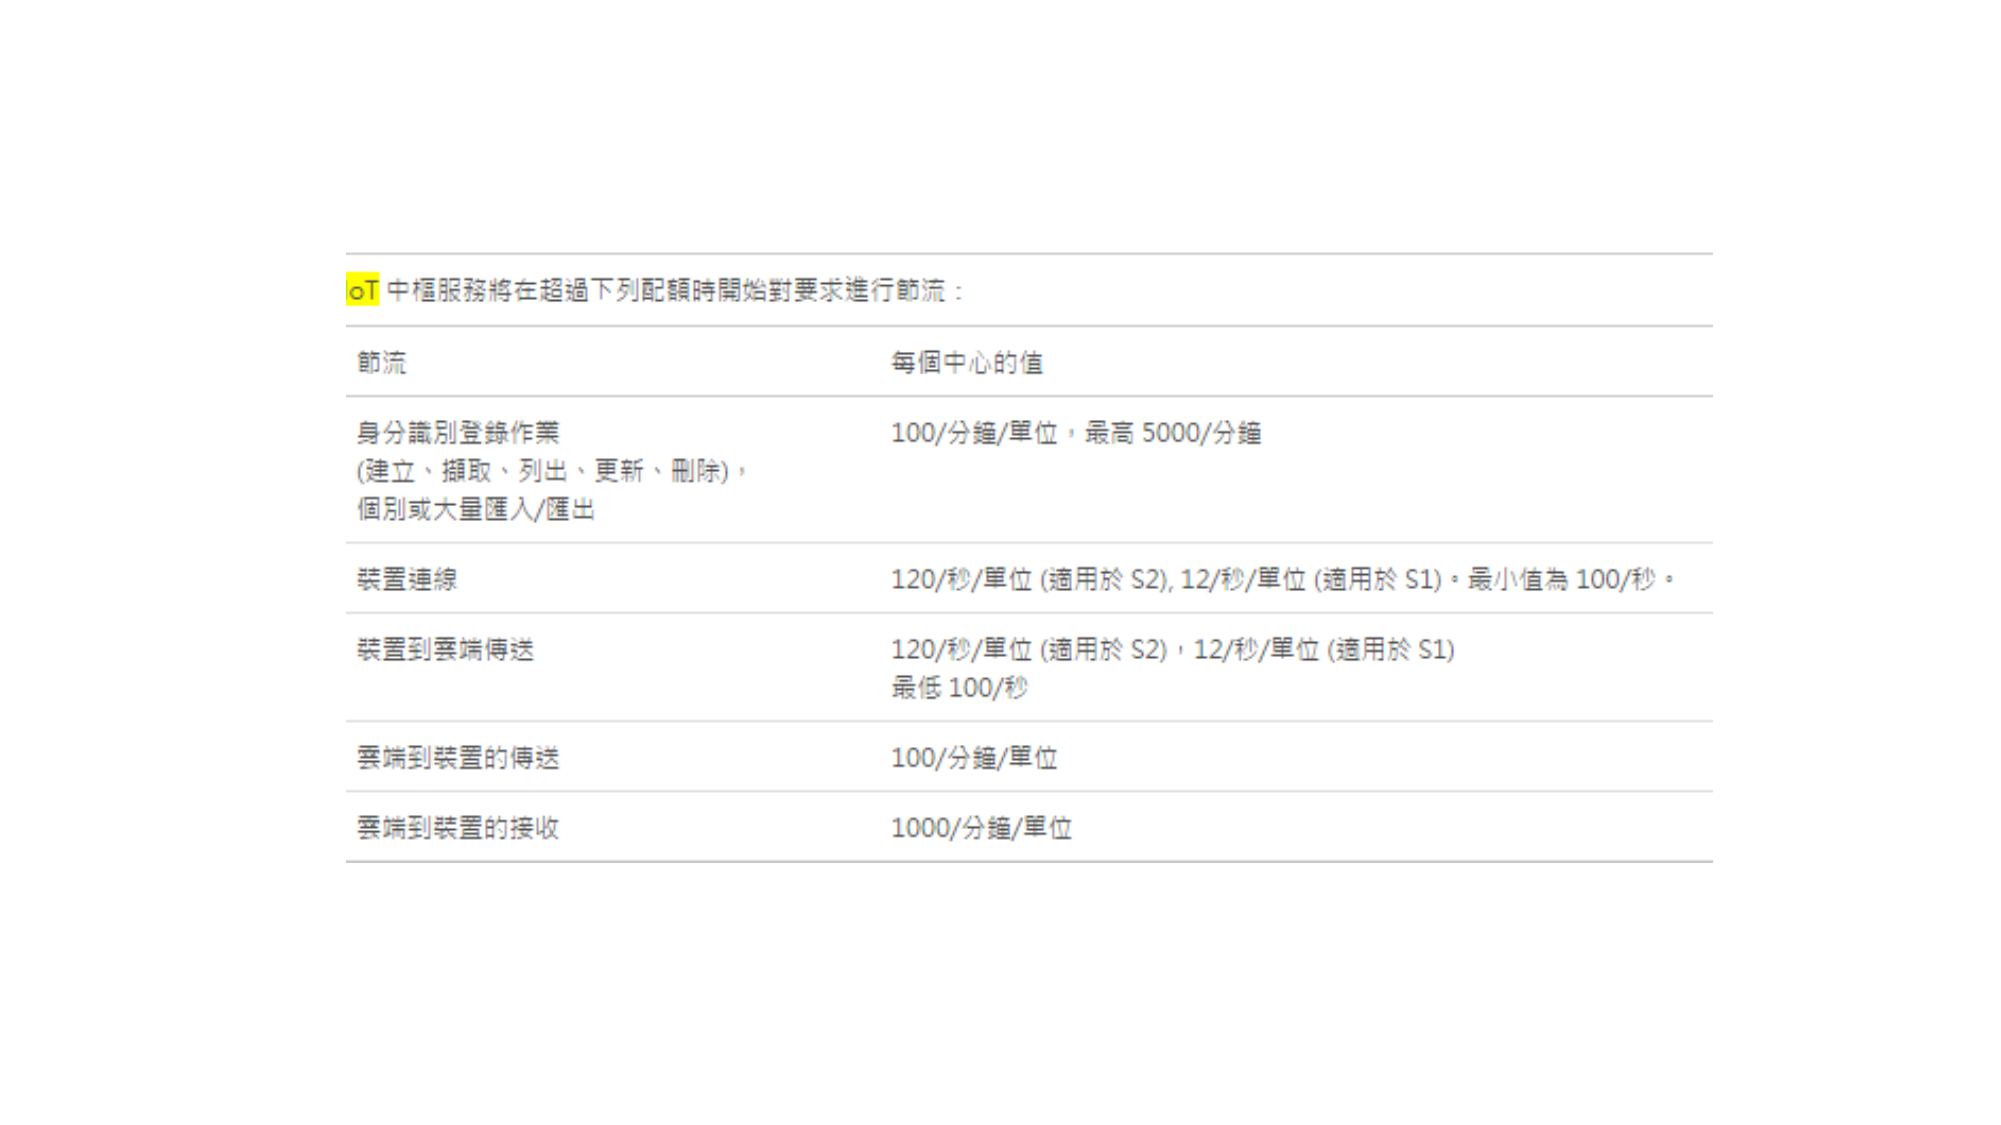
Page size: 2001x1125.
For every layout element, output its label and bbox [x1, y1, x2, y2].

picture [346, 249, 1713, 863]
